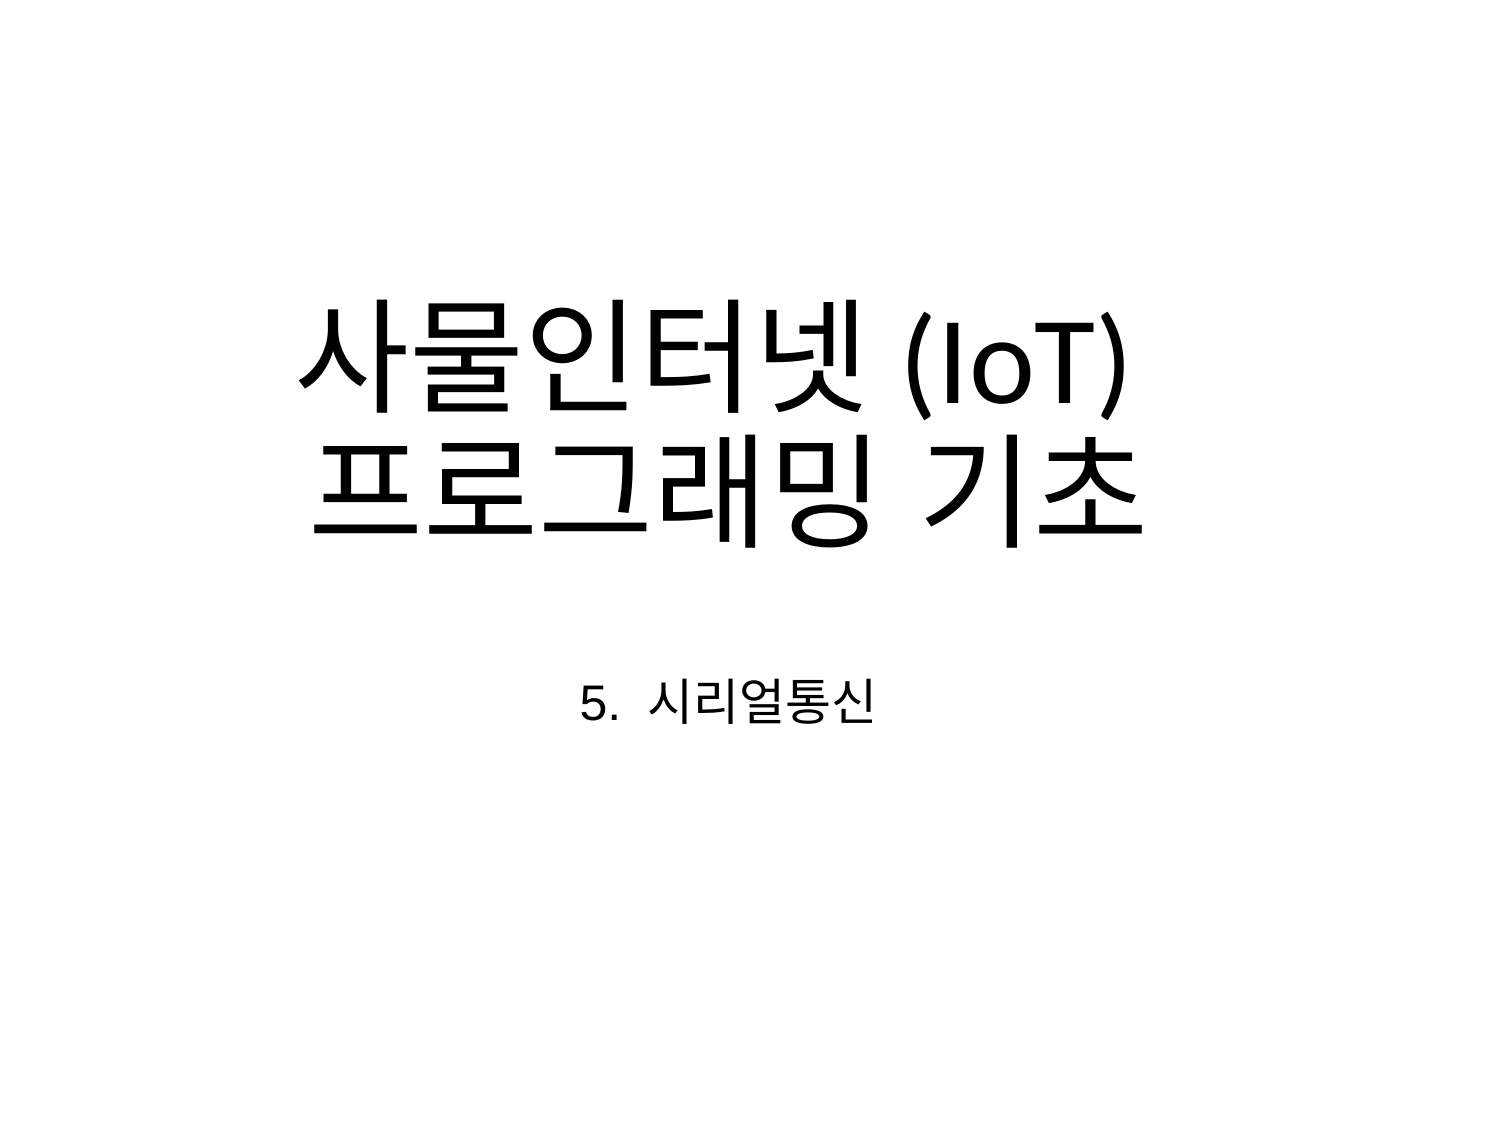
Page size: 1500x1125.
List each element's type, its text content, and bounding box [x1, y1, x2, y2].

subtitle 5. 시리얼통신 [163, 669, 1294, 814]
title 사물인터넷(IoT) 프로그래밍 기초 [91, 304, 1367, 573]
